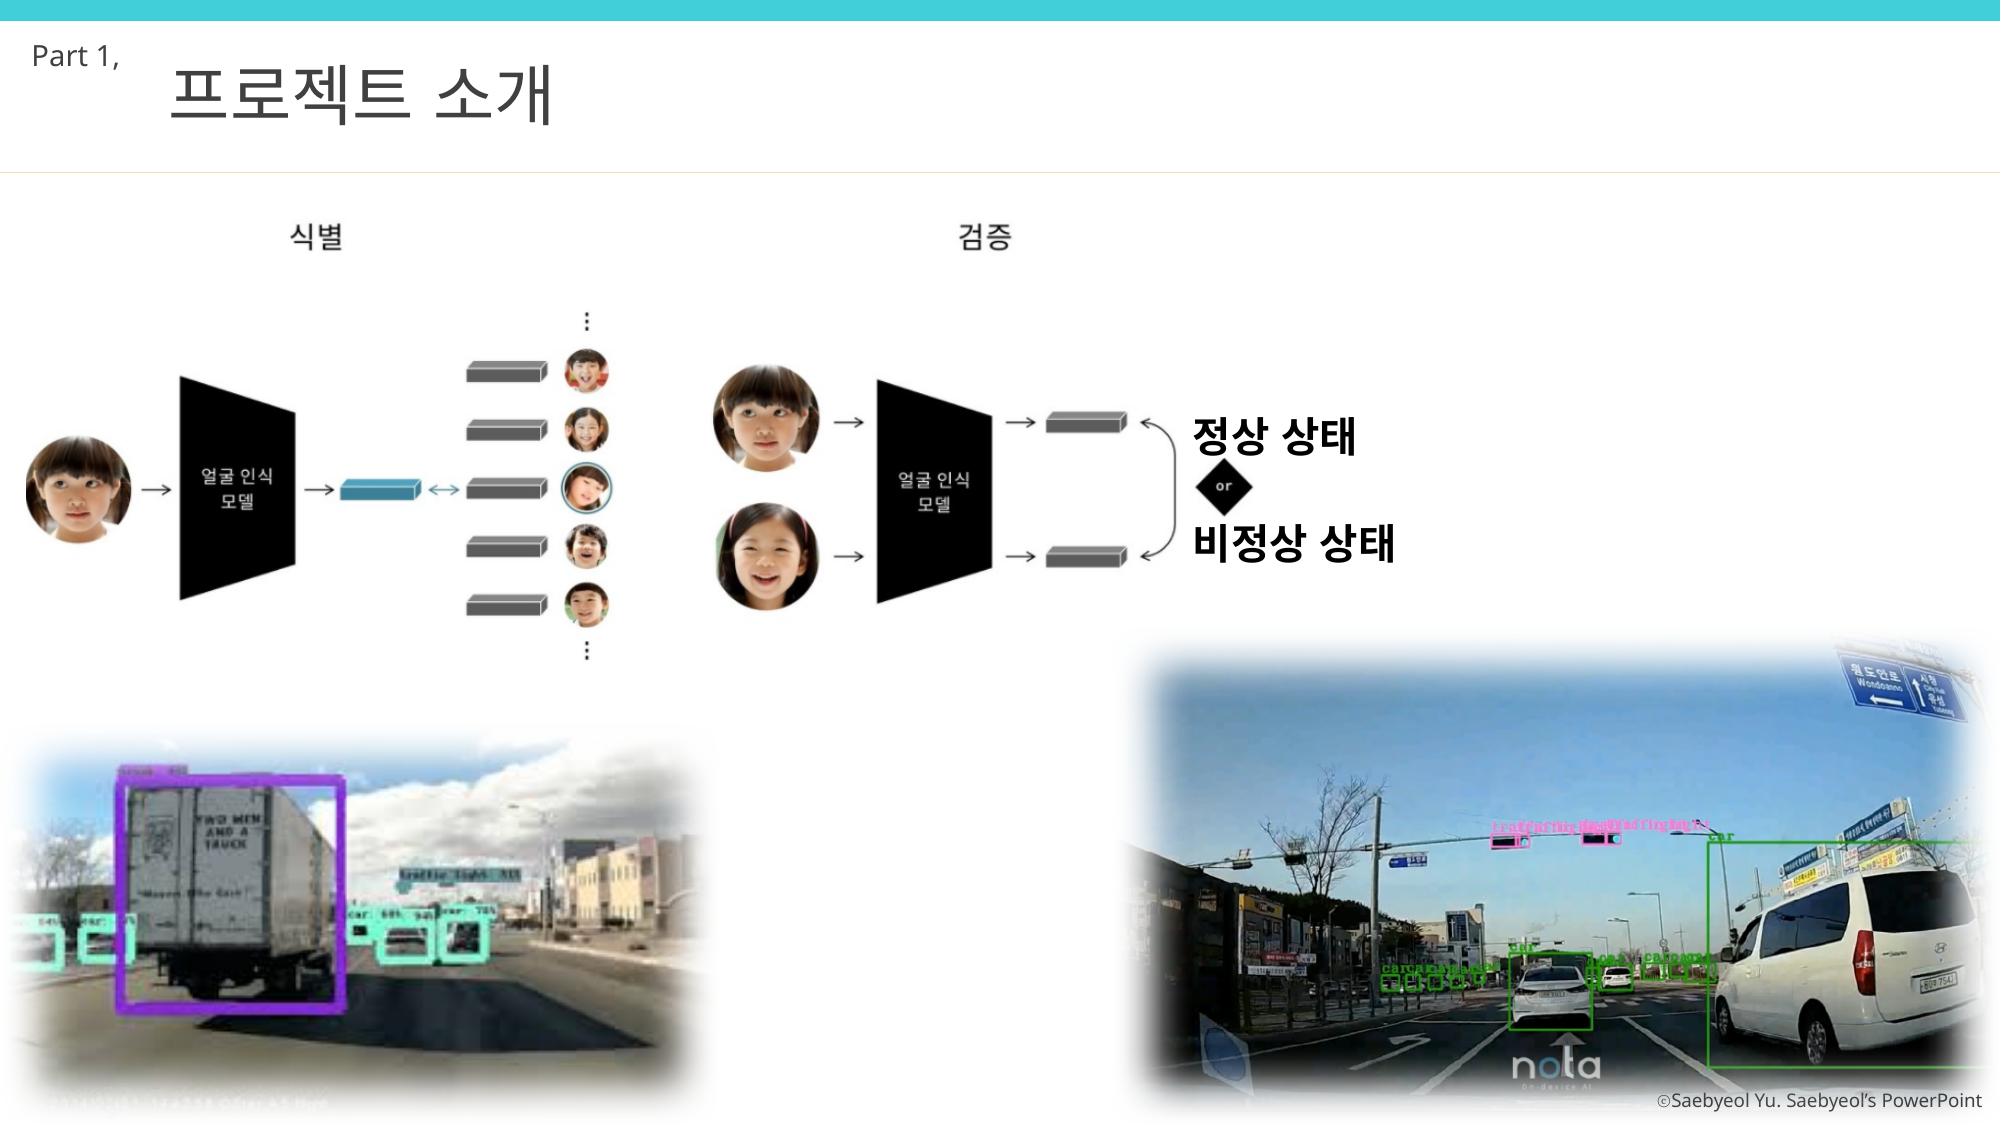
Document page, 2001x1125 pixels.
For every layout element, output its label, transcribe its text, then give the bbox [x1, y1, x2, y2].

text_box [0, 0, 2000, 22]
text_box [26, 212, 1429, 679]
text_box 프로젝트 소개 [153, 46, 572, 142]
picture [1113, 626, 2000, 1125]
text_box Part 1, [16, 29, 300, 80]
picture [0, 721, 721, 1125]
